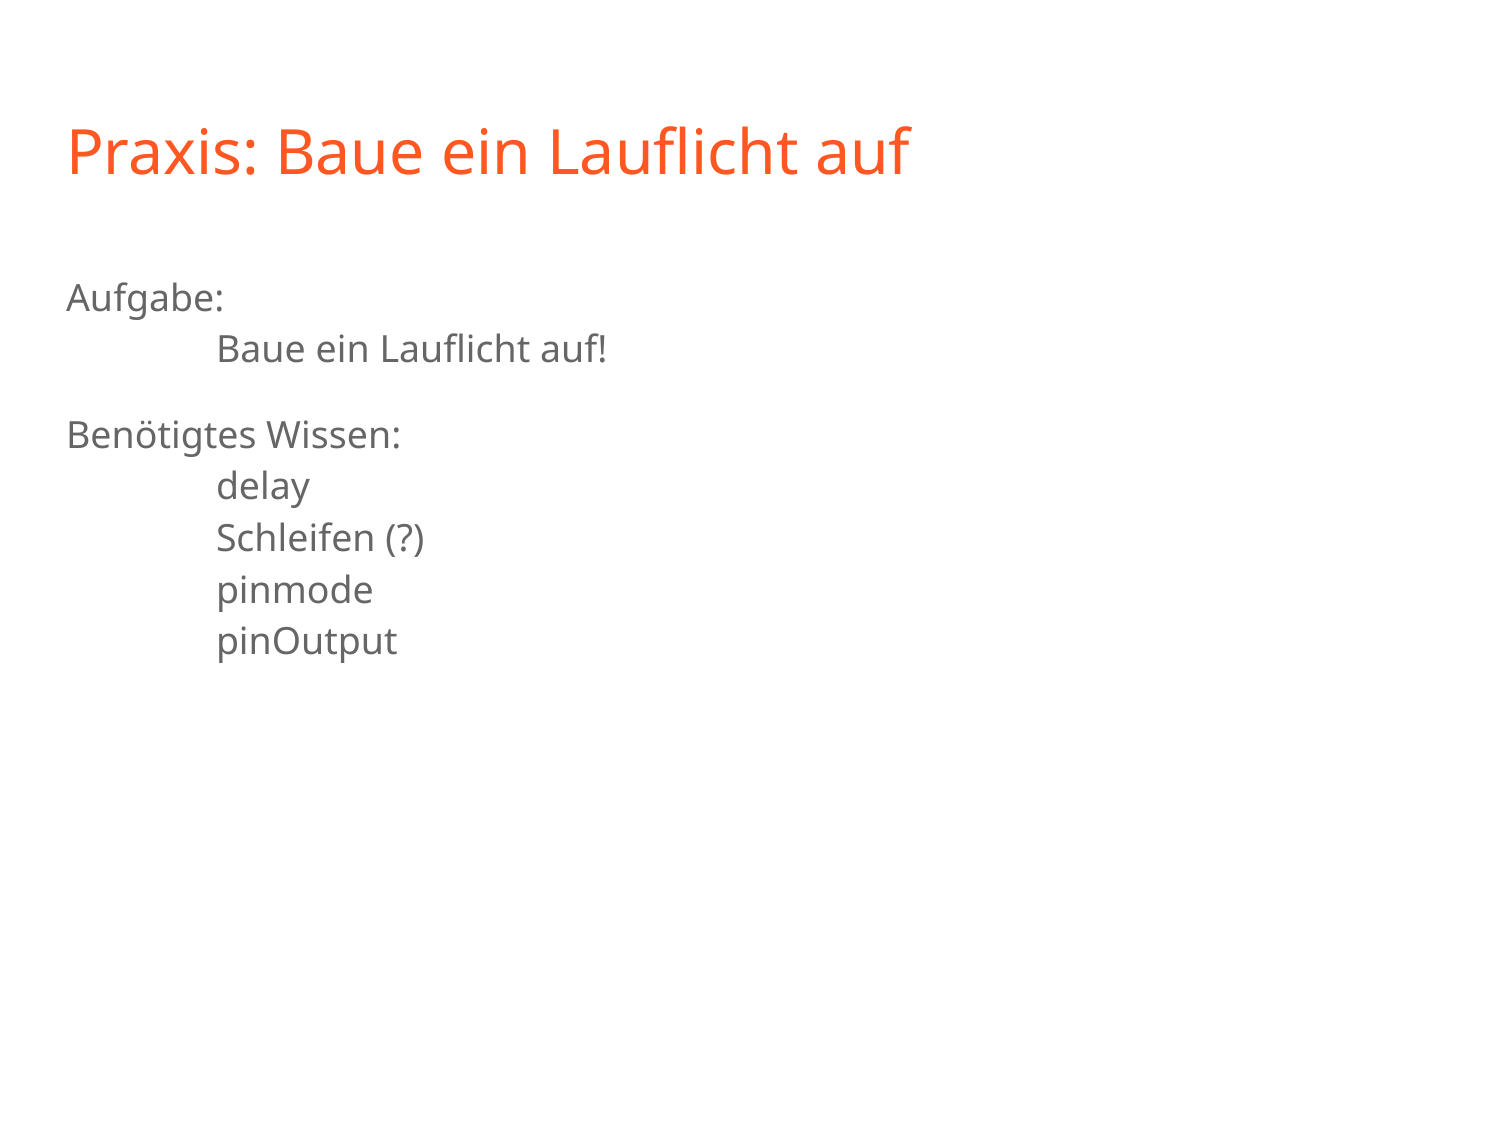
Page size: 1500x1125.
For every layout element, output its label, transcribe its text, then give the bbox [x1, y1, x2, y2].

list Aufgabe: Baue ein Lauflicht auf! Benötigtes Wissen: delay Schleifen (?) pinmode pinOutput [51, 252, 1449, 1000]
title Praxis: Baue ein Lauflicht auf [51, 97, 1449, 223]
